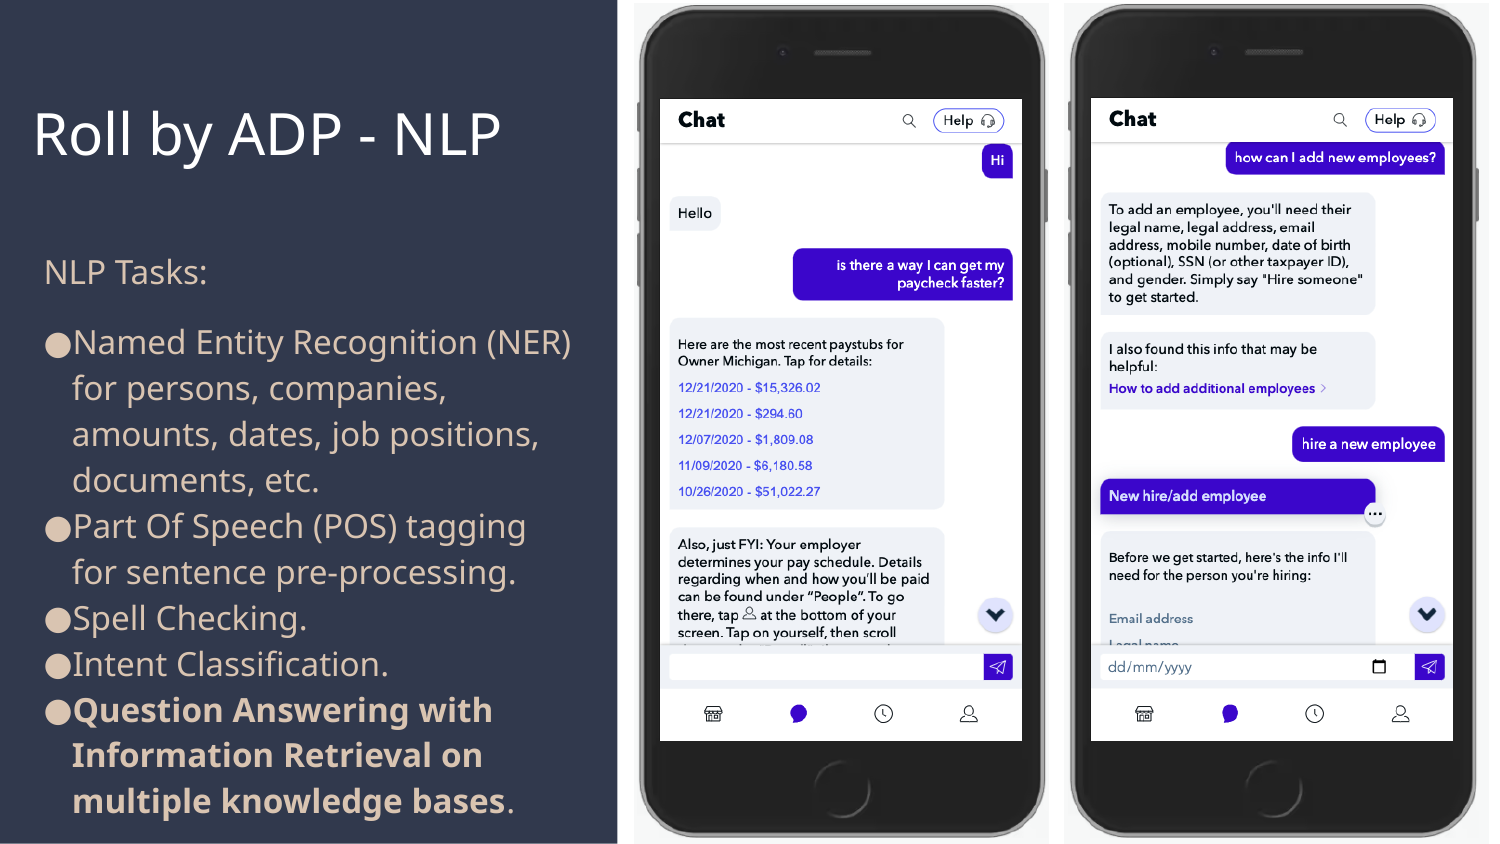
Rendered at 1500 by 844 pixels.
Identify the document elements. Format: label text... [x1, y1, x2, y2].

picture [1064, 3, 1490, 844]
title Roll by ADP - NLP [17, 82, 585, 383]
picture [633, 3, 1049, 844]
list NLP Tasks: Named Entity Recognition (NER) for persons, companies, amounts, dates, job positions, documents, etc. Part Of Speech (POS) tagging for sentence pre-processing. Spell Checking. Intent Classification. Question Answering with Information Retrieval on multiple knowledge bases. [28, 229, 596, 770]
